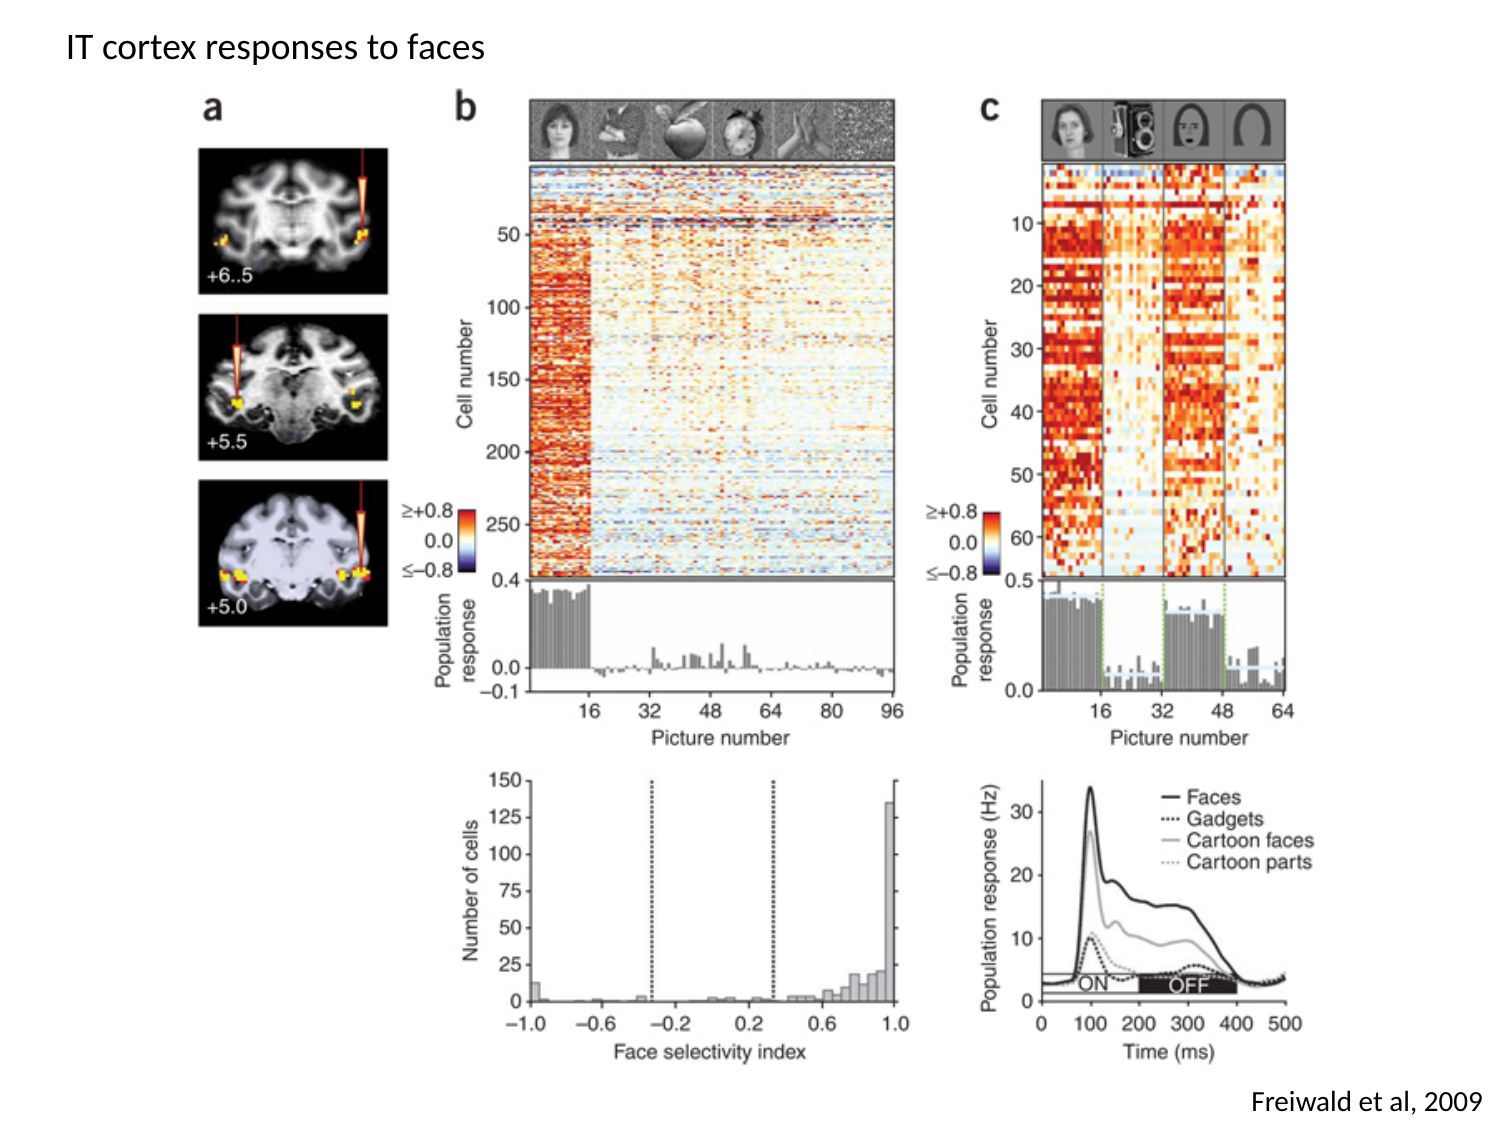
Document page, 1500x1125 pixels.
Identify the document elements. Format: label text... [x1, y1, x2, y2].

text_box IT cortex responses to faces [51, 14, 501, 75]
picture [185, 77, 1331, 1075]
text_box Freiwald et al, 2009 [1236, 1074, 1498, 1125]
